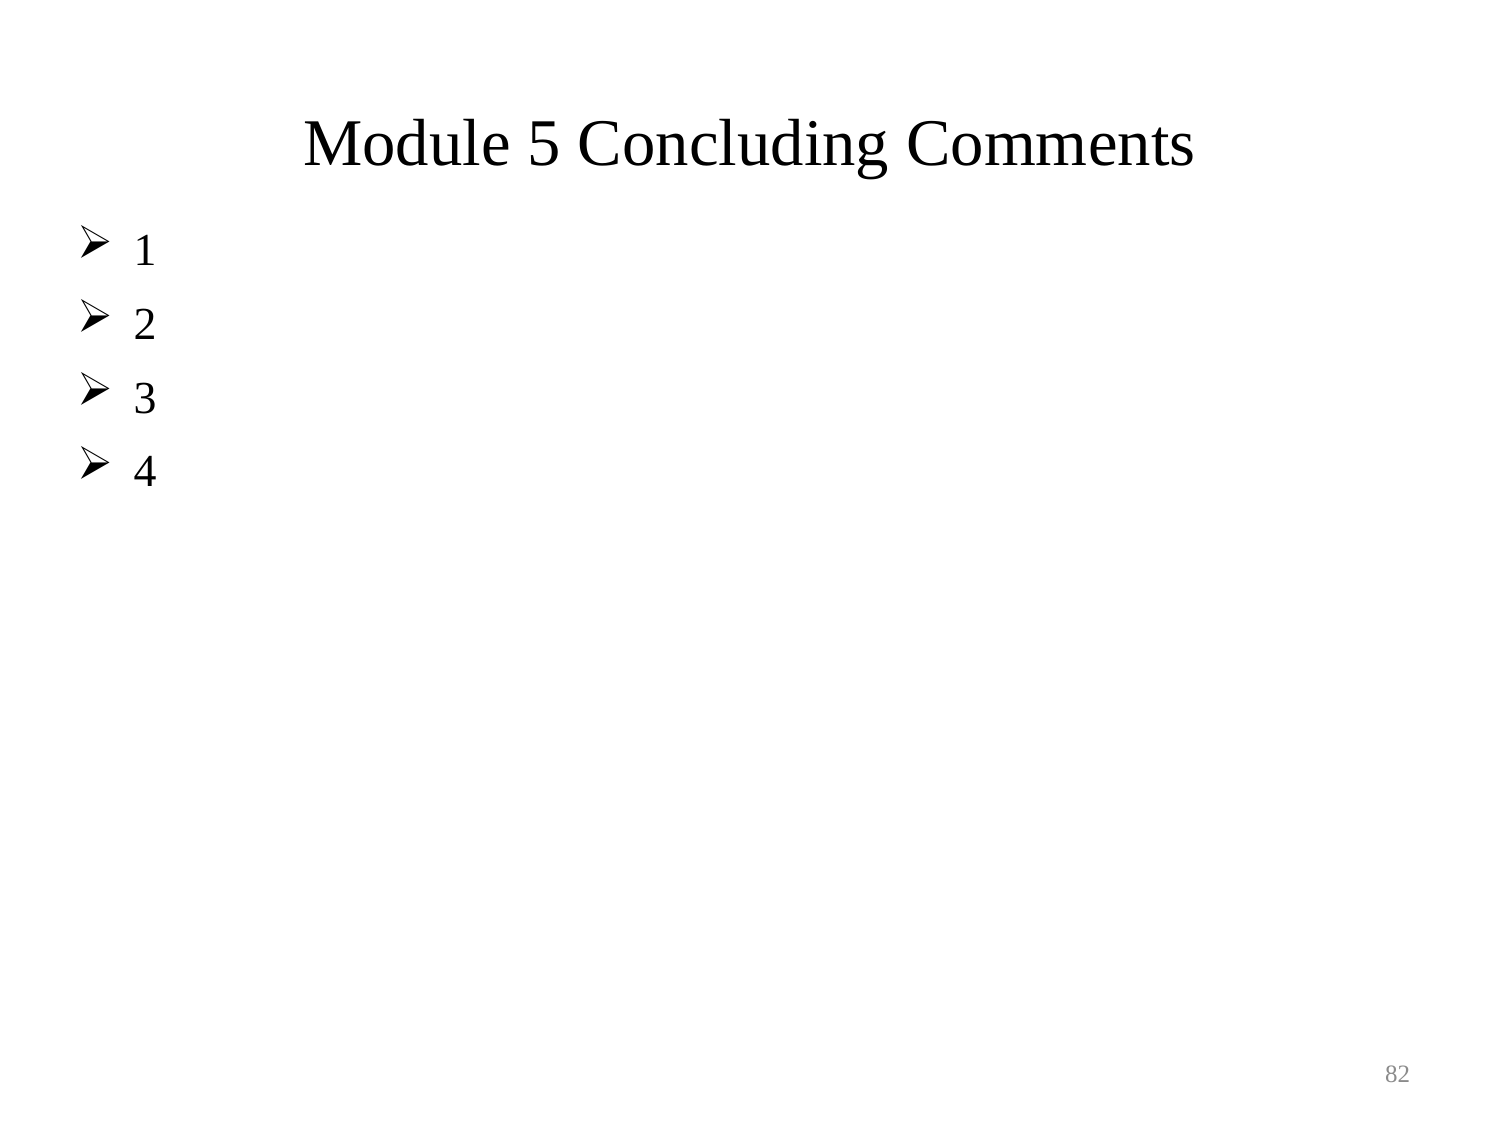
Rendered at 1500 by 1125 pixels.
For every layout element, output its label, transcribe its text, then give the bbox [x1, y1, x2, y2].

slide_number 82 [1074, 1042, 1425, 1103]
list 1 2 3 4 [62, 212, 1475, 1025]
title Module 5 Concluding Comments [75, 45, 1425, 212]
